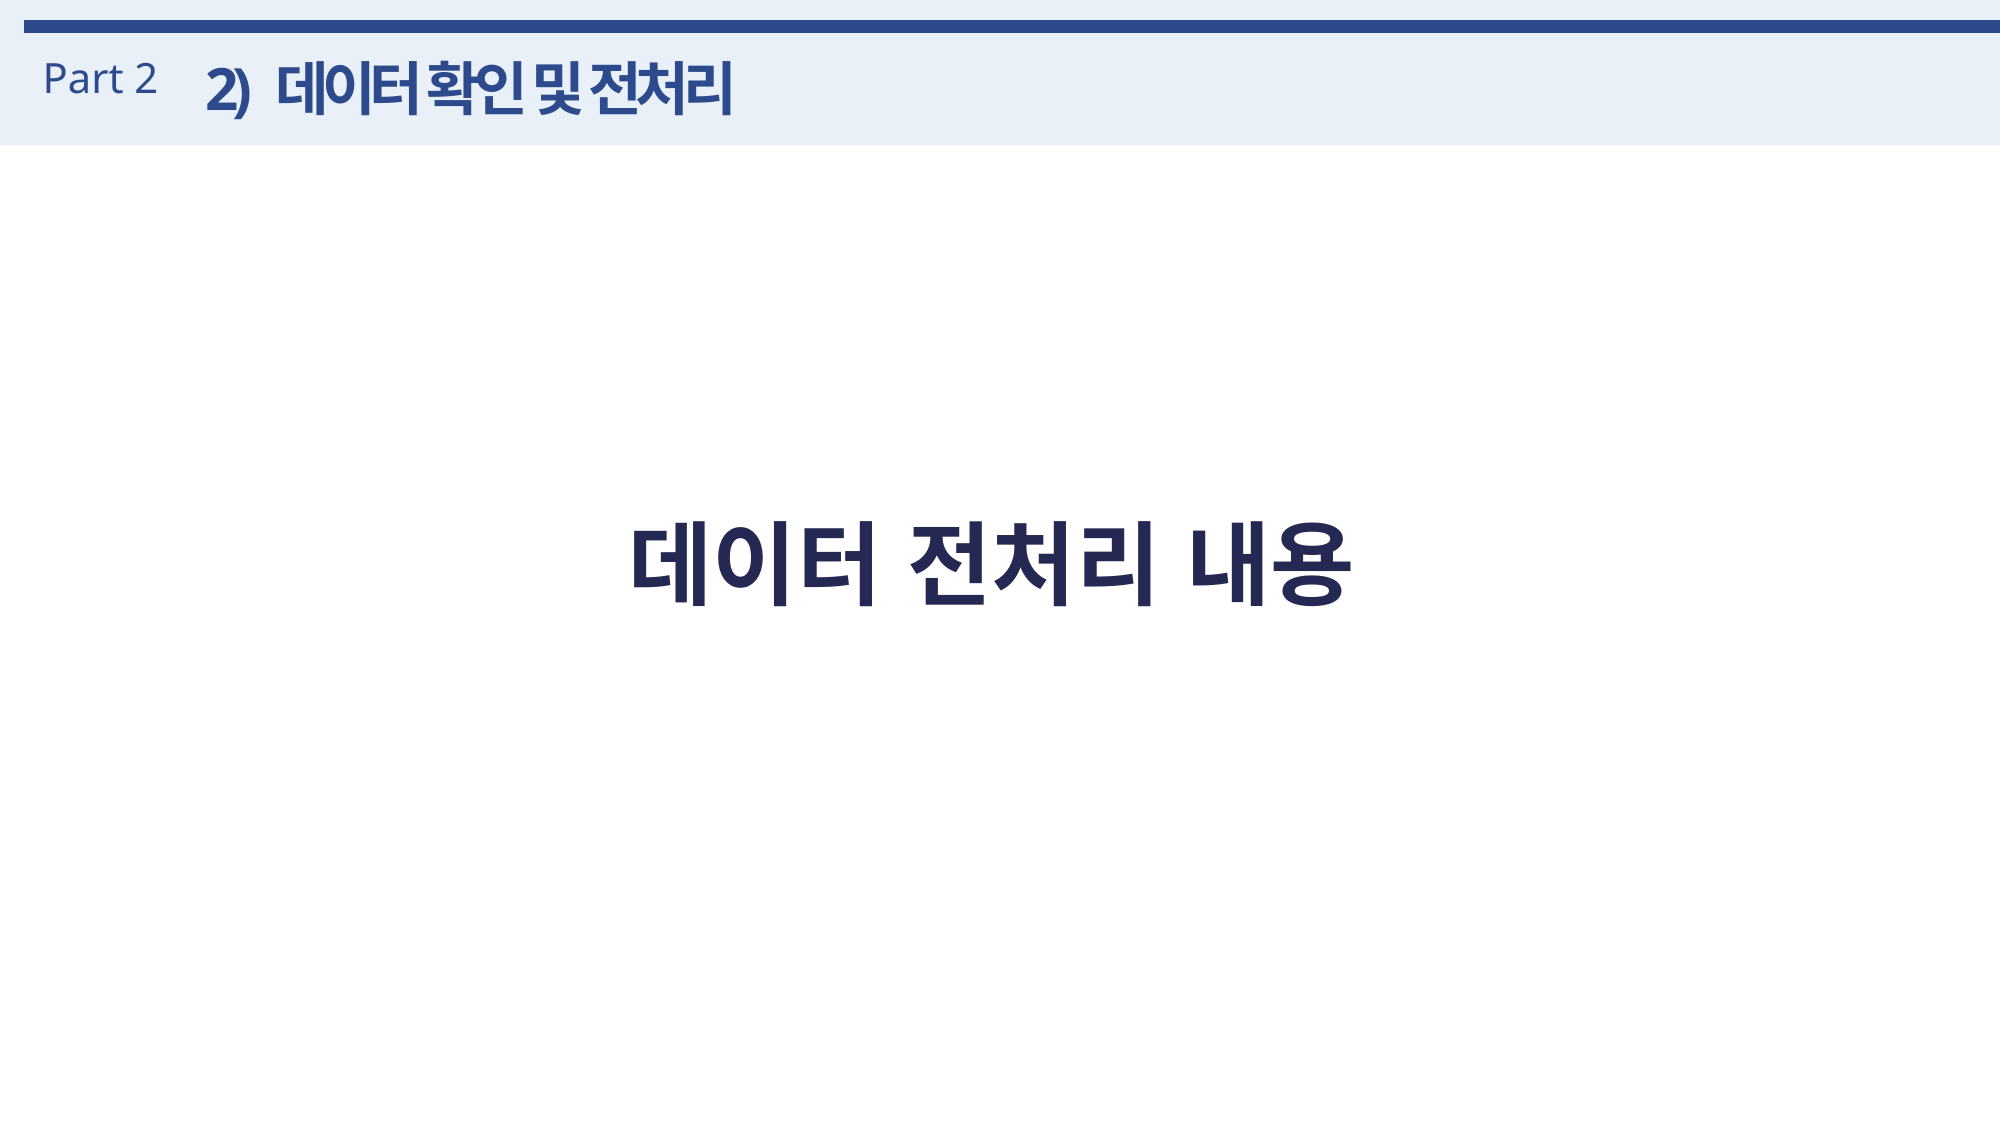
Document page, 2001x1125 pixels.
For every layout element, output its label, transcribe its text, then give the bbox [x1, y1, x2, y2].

text_box [0, 0, 2000, 146]
text_box 2) 데이터 확인 및 전처리 [190, 44, 962, 130]
text_box Part 2 [27, 44, 174, 110]
text_box 데이터 전처리 내용 [613, 499, 1561, 624]
